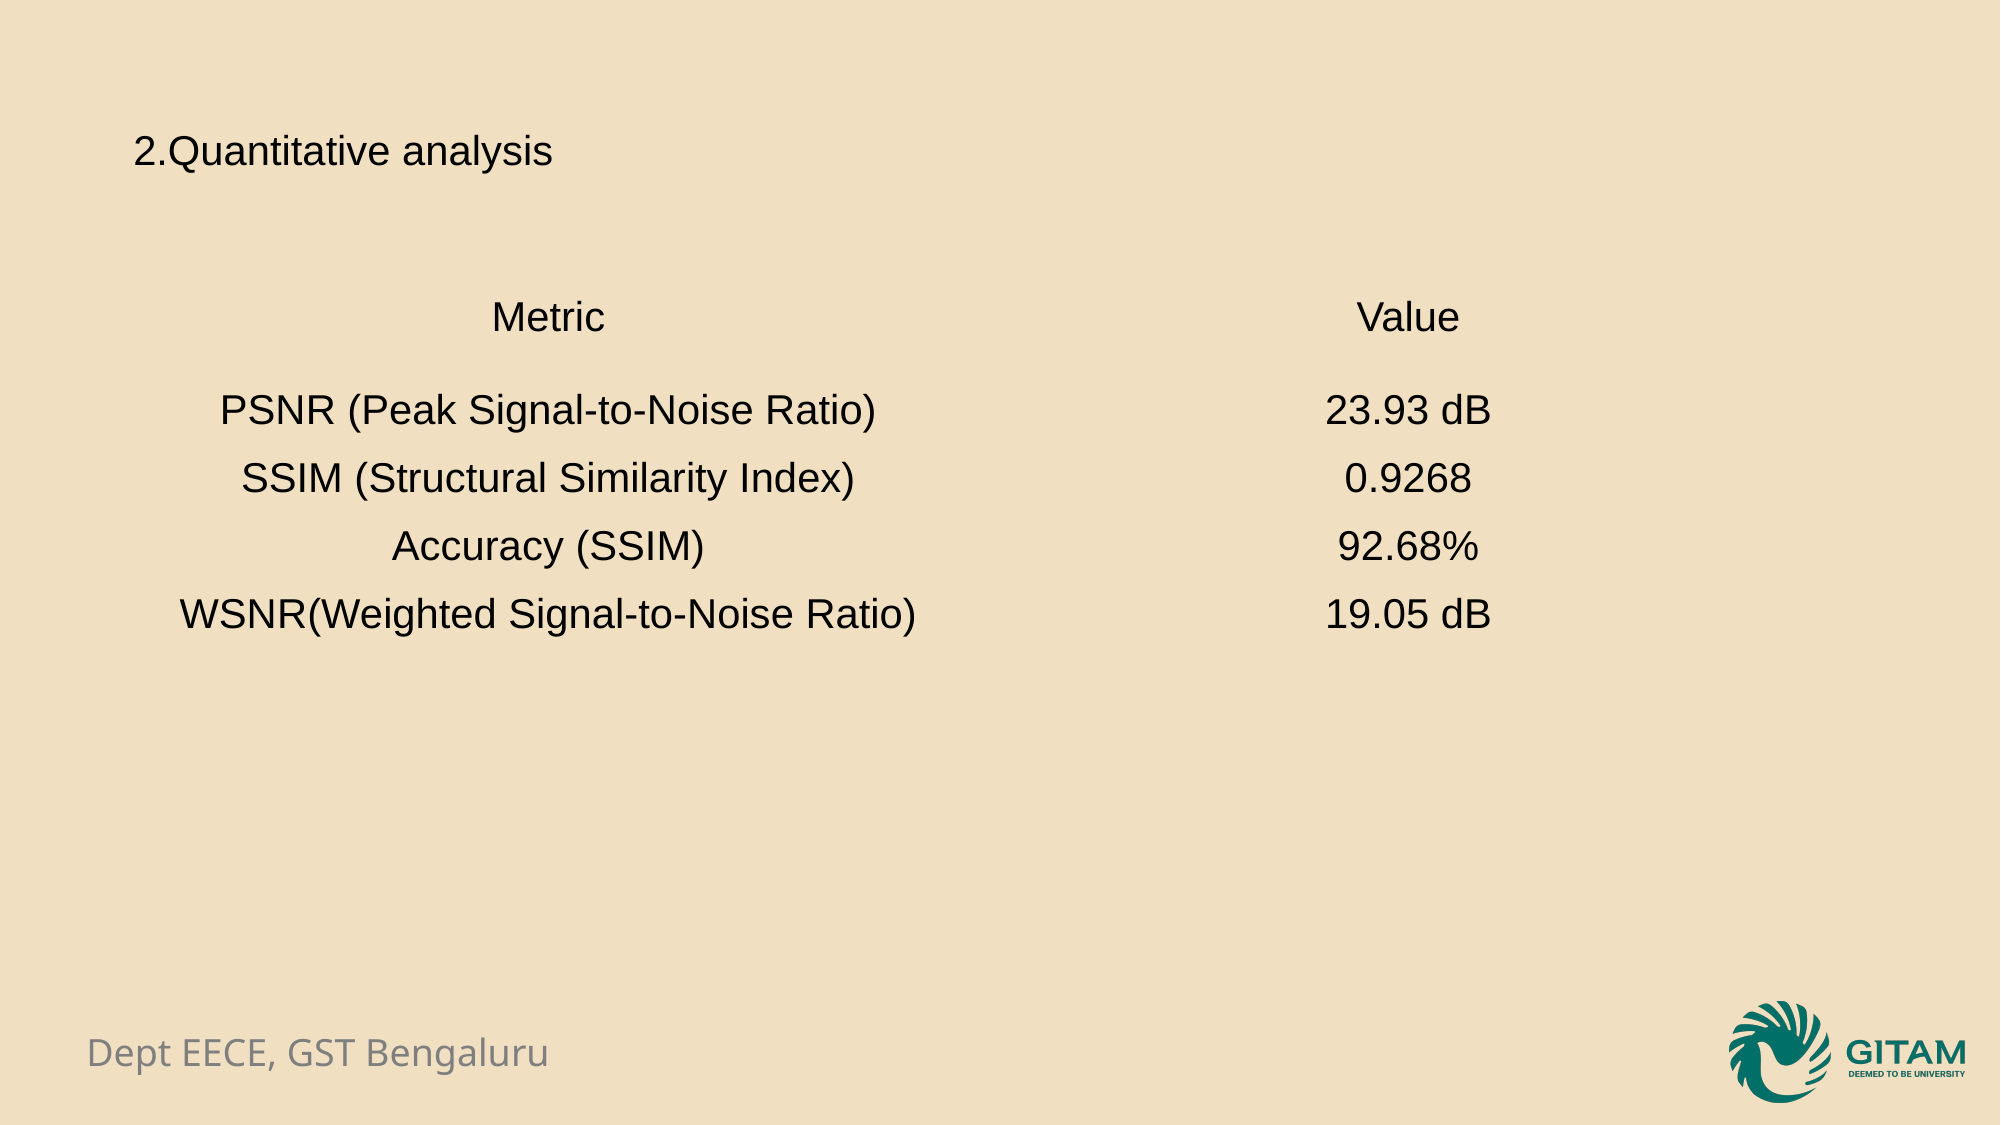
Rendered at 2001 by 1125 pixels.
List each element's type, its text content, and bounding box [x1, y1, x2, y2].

table_cell Accuracy (SSIM) [119, 522, 978, 590]
table_header Metric [119, 294, 978, 386]
table_cell 92.68% [978, 522, 1838, 590]
picture [1729, 1001, 1965, 1103]
table_cell 19.05 dB [978, 590, 1838, 658]
table_cell PSNR (Peak Signal-to-Noise Ratio) [119, 386, 978, 454]
table_cell 0.9268 [978, 454, 1838, 522]
table_cell 23.93 dB [978, 386, 1838, 454]
table_cell SSIM (Structural Similarity Index) [119, 454, 978, 522]
table_header Value [978, 294, 1838, 386]
table_cell WSNR(Weighted Signal-to-Noise Ratio) [119, 590, 978, 658]
text_box 2.Quantitative analysis [118, 116, 930, 182]
